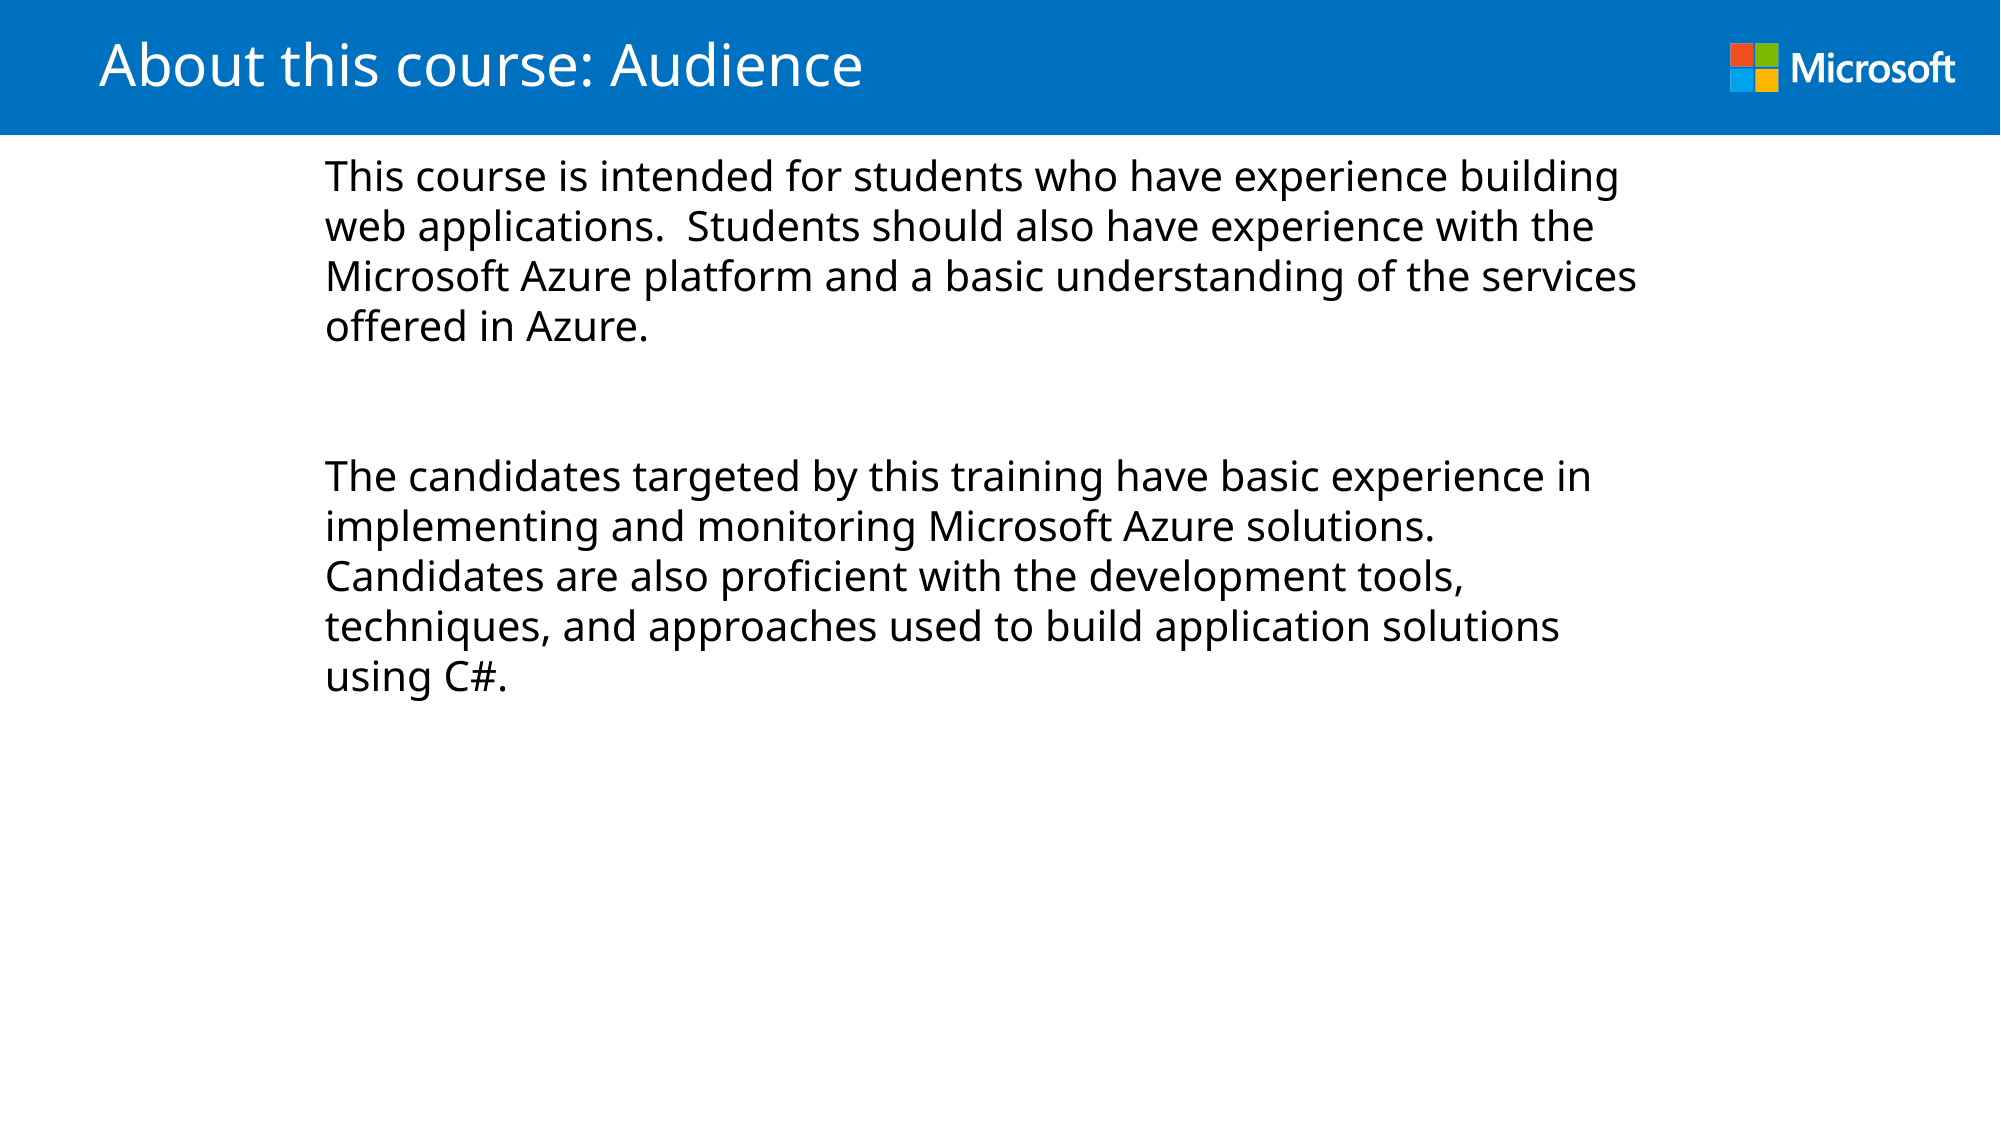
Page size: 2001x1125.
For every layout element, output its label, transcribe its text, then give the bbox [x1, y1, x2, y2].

picture [1901, 14, 1986, 121]
list This course is intended for students who have experience building web applications. Students should also have experience with the Microsoft Azure platform and a basic understanding of the services offered in Azure. The candidates targeted by this training have basic experience in implementing and monitoring Microsoft Azure solutions. Candidates are also proficient with the development tools, techniques, and approaches used to build application solutions using C#. [324, 149, 1676, 988]
title About this course: Audience [99, 0, 1901, 136]
